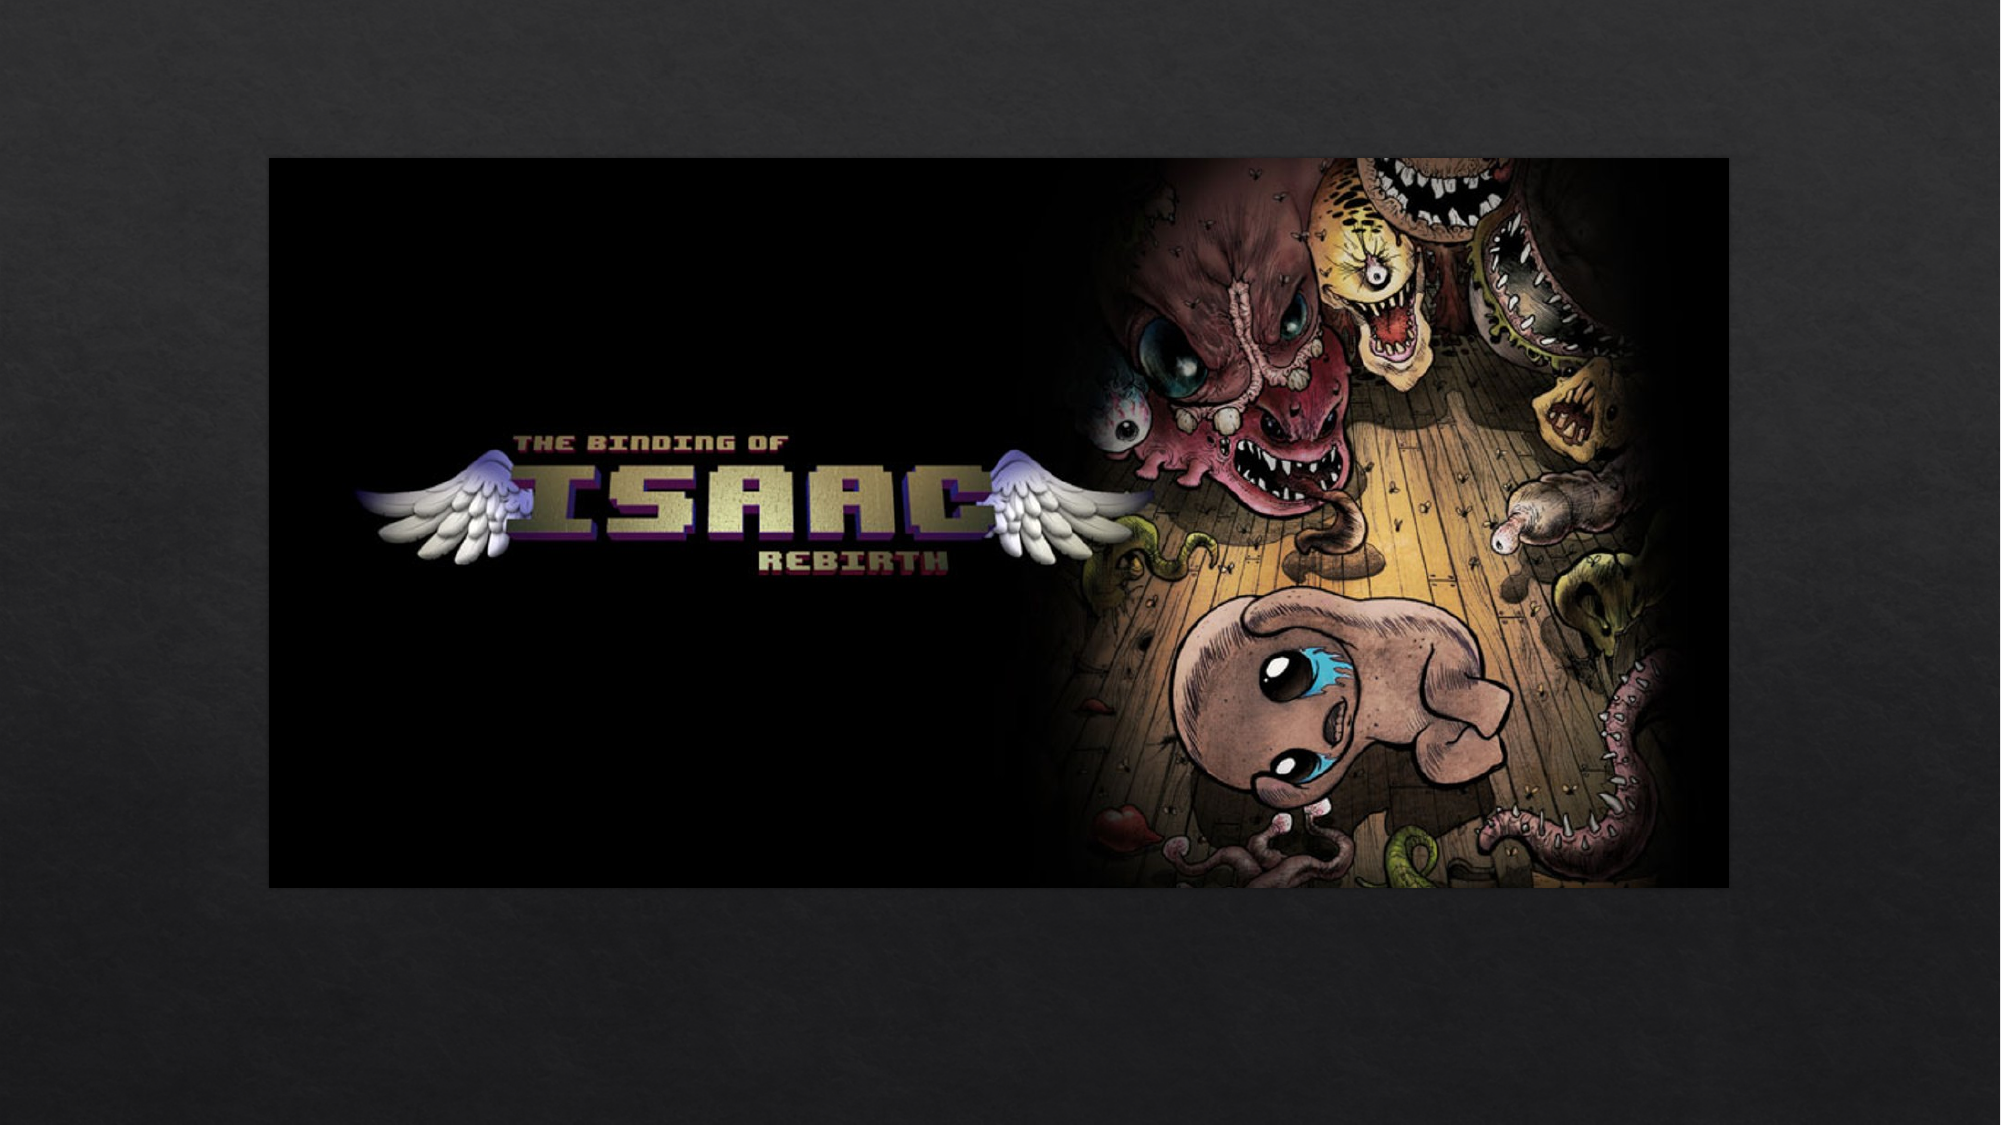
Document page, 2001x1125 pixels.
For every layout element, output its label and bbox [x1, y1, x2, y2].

list [269, 158, 1729, 889]
